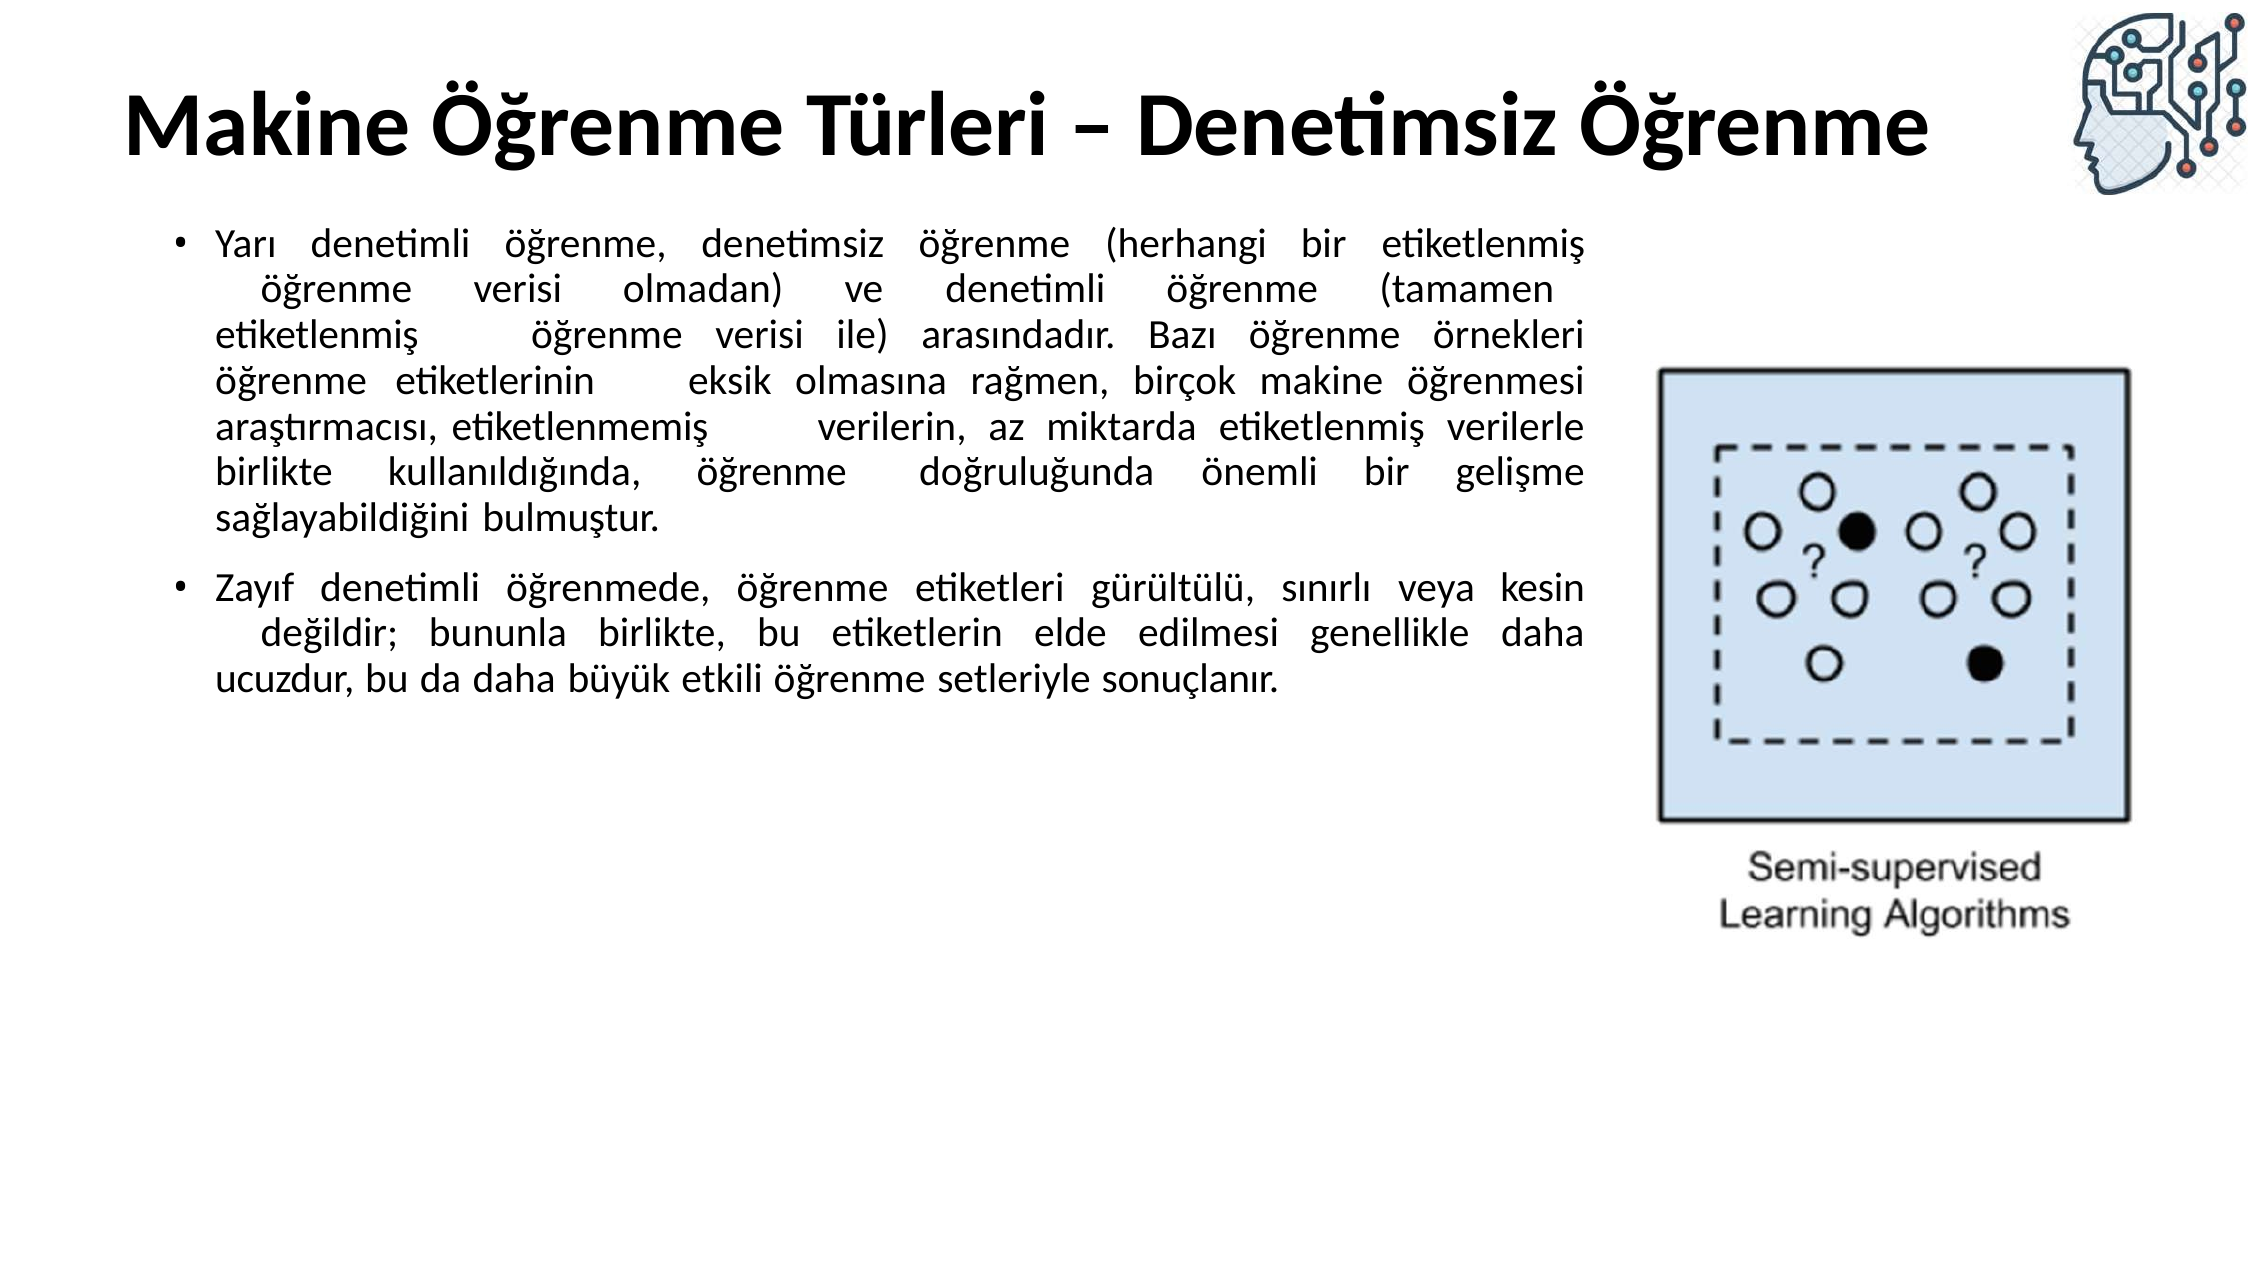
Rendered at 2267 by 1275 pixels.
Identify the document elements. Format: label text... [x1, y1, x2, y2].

picture [2066, 11, 2249, 196]
title Makine Öğrenme Türleri – Denetimsiz Öğrenme [120, 59, 2121, 277]
picture [1649, 361, 2138, 939]
text_box Yarı denetimli öğrenme, denetimsiz öğrenme (herhangi bir etiketlenmiş öğrenme verisi olmadan) ve denetimli öğrenme (tamamen etiketlenmiş öğrenme verisi ile) arasındadır. Bazı öğrenme örnekleri öğrenme etiketlerinin eksik olmasına rağmen, birçok makine öğrenmesi araştırmacısı, etiketlenmemiş verilerin, az miktarda etiketlenmiş verilerle birlikte kullanıldığında, öğrenme doğruluğunda önemli bir gelişme sağlayabildiğini bulmuştur. Zayıf denetimli öğrenmede, öğrenme etiketleri gürültülü, sınırlı veya kesin değildir; bununla birlikte, bu etiketlerin elde edilmesi genellikle daha ucuzdur, bu da daha büyük etkili öğrenme setleriyle sonuçlanır. [170, 212, 1586, 702]
